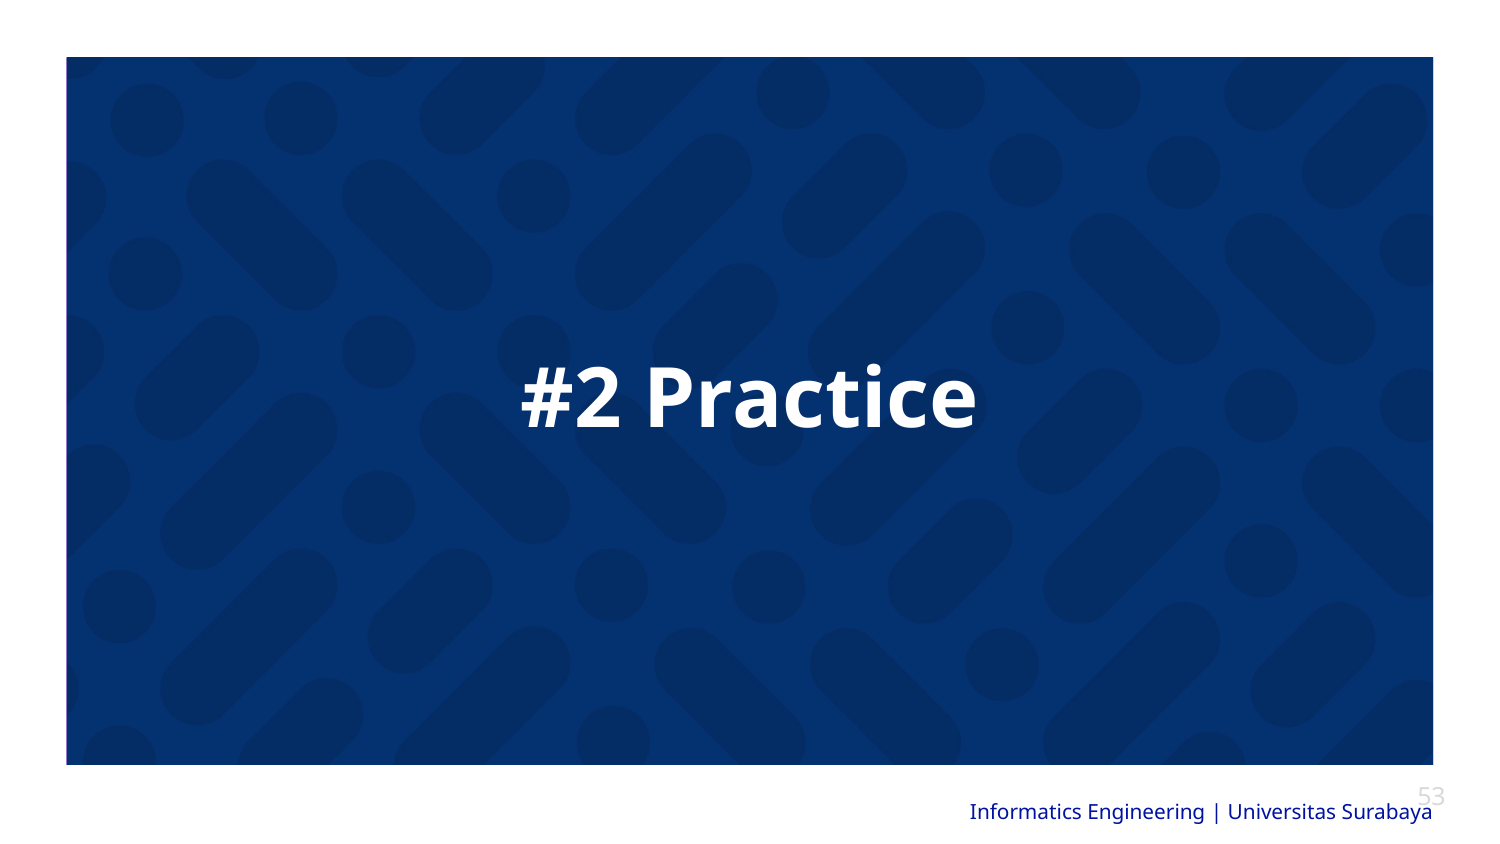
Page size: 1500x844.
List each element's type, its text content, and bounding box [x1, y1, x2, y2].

slide_number ‹#› [1402, 764, 1493, 830]
picture [66, 57, 1434, 333]
title #2 Practice [0, 333, 1500, 459]
picture [66, 459, 1434, 765]
text_box Informatics Engineering | Universitas Surabaya [953, 791, 1448, 828]
